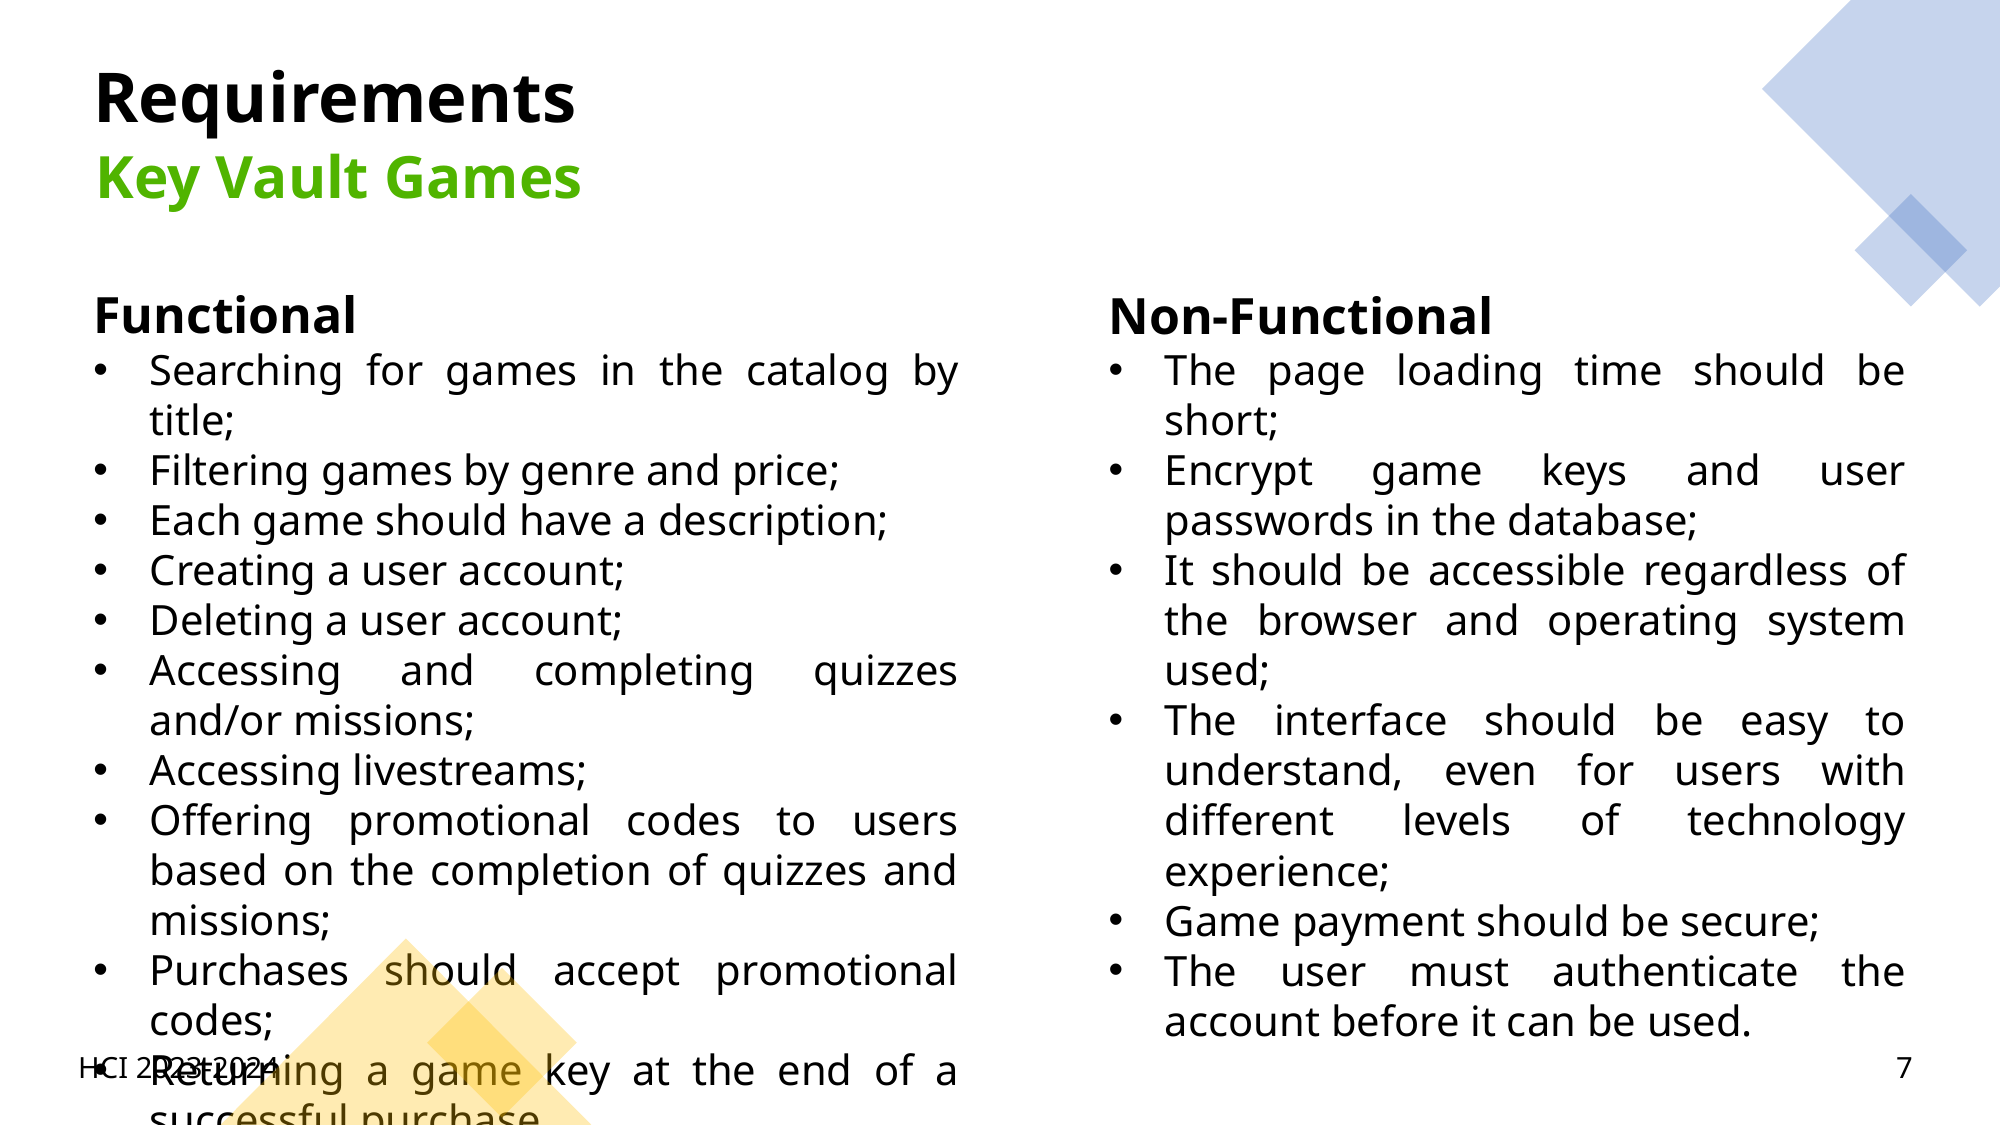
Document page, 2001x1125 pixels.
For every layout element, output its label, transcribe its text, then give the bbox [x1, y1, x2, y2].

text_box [1798, 0, 2000, 291]
text_box Functional Searching for games in the catalog by title; Filtering games by genre and price; Each game should have a description; Creating a user account; Deleting a user account; Accessing and completing quizzes and/or missions; Accessing livestreams; Offering promotional codes to users based on the completion of quizzes and missions; Purchases should accept promotional codes; Returning a game key at the end of a successful purchase. [78, 276, 974, 1125]
text_box 7 [1807, 1041, 1928, 1093]
text_box Key Vault Games [95, 140, 1798, 211]
text_box HCI 2023-2024 [63, 1041, 301, 1093]
text_box [425, 966, 579, 1119]
text_box [218, 936, 593, 1125]
text_box Requirements [78, 54, 1798, 146]
text_box Non-Functional The page loading time should be short; Encrypt game keys and user passwords in the database; It should be accessible regardless of the browser and operating system used; The interface should be easy to understand, even for users with different levels of technology experience; Game payment should be secure; The user must authenticate the account before it can be used. [1093, 276, 1922, 1052]
